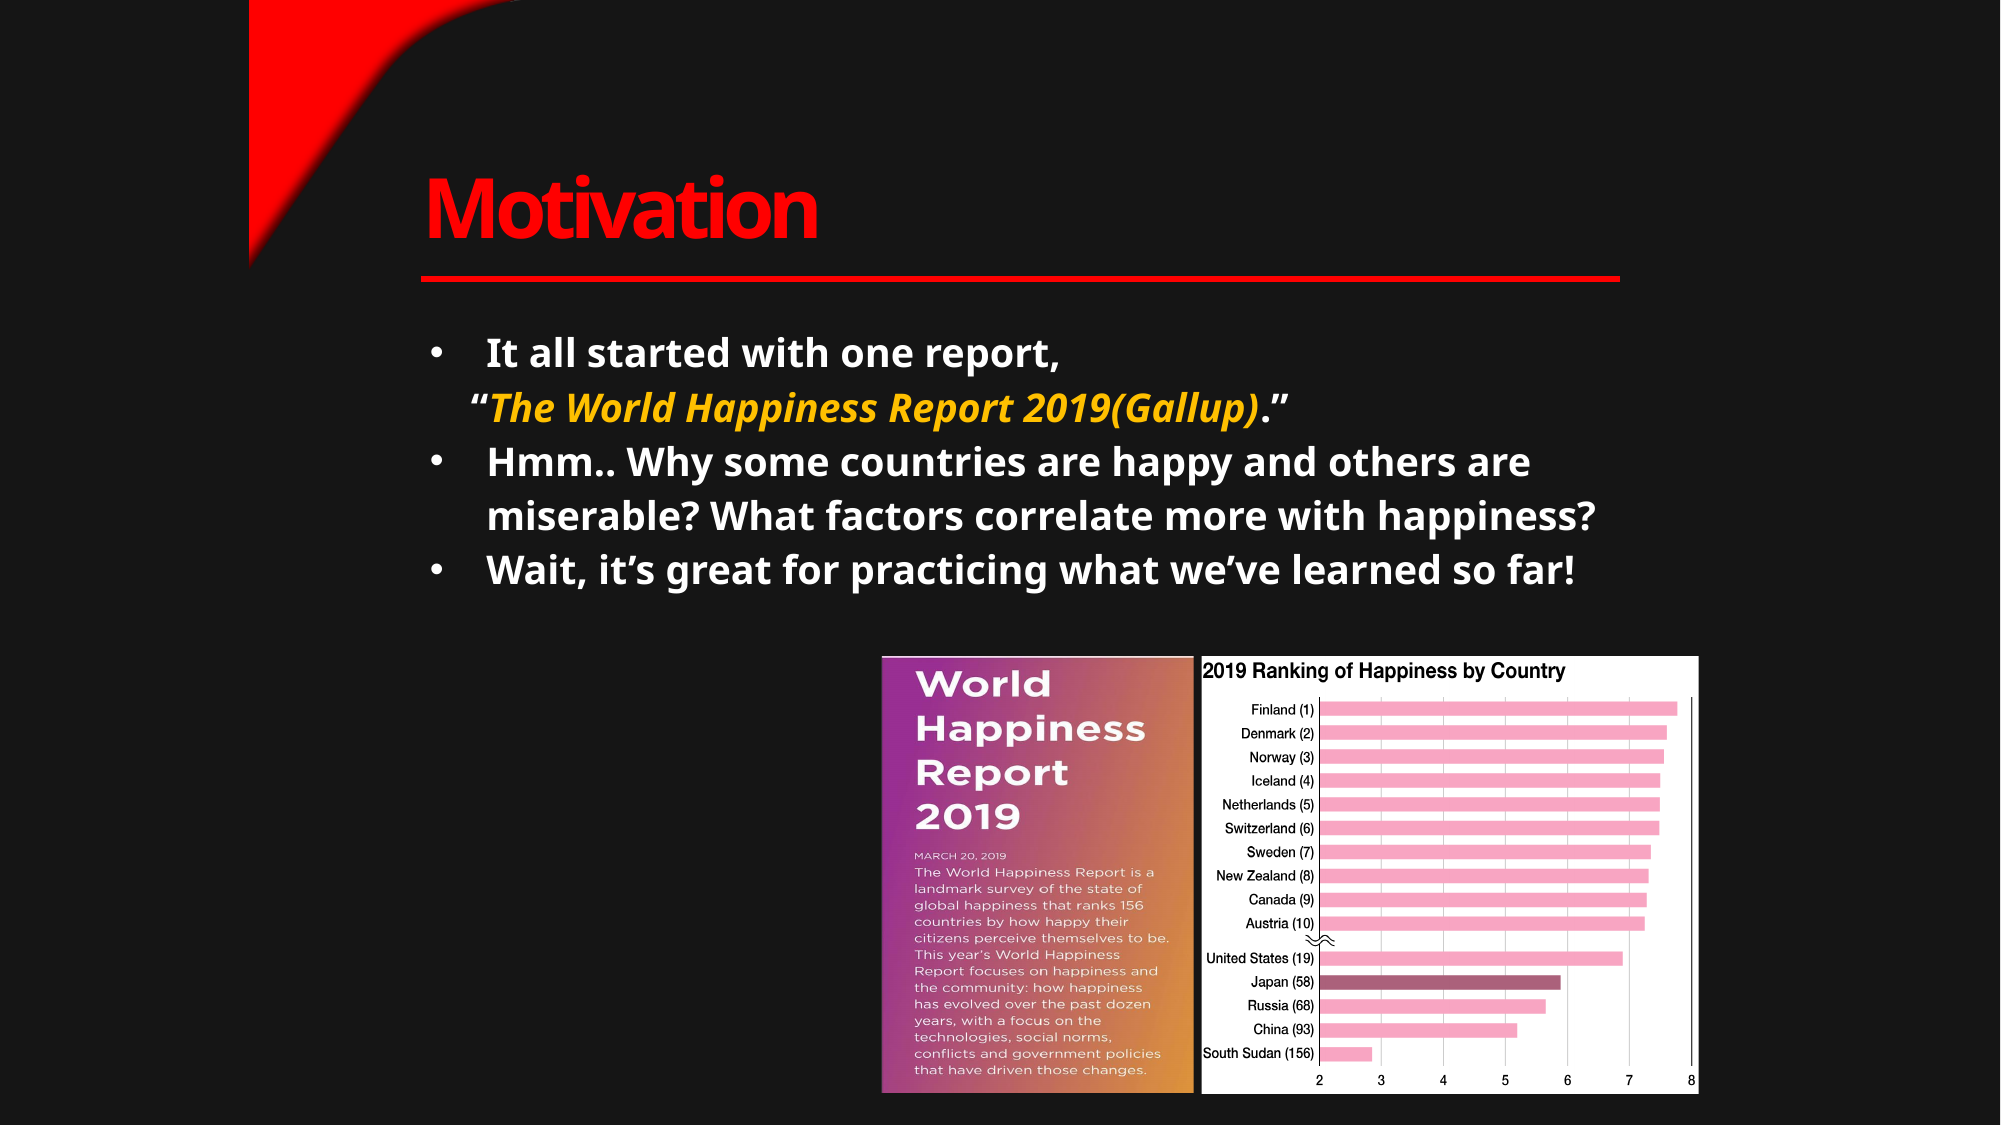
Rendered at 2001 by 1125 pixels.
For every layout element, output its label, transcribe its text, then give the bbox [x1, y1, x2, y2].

picture [0, 0, 2001, 1125]
text_box Motivation [526, 147, 839, 263]
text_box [881, 656, 1699, 1094]
text_box It all started with one report, “The World Happiness Report 2019(Gallup).” Hmm.. Why some countries are happy and others are miserable? What factors correlate more with happiness? Wait, it’s great for practicing what we’ve learned so far! [415, 314, 1621, 600]
